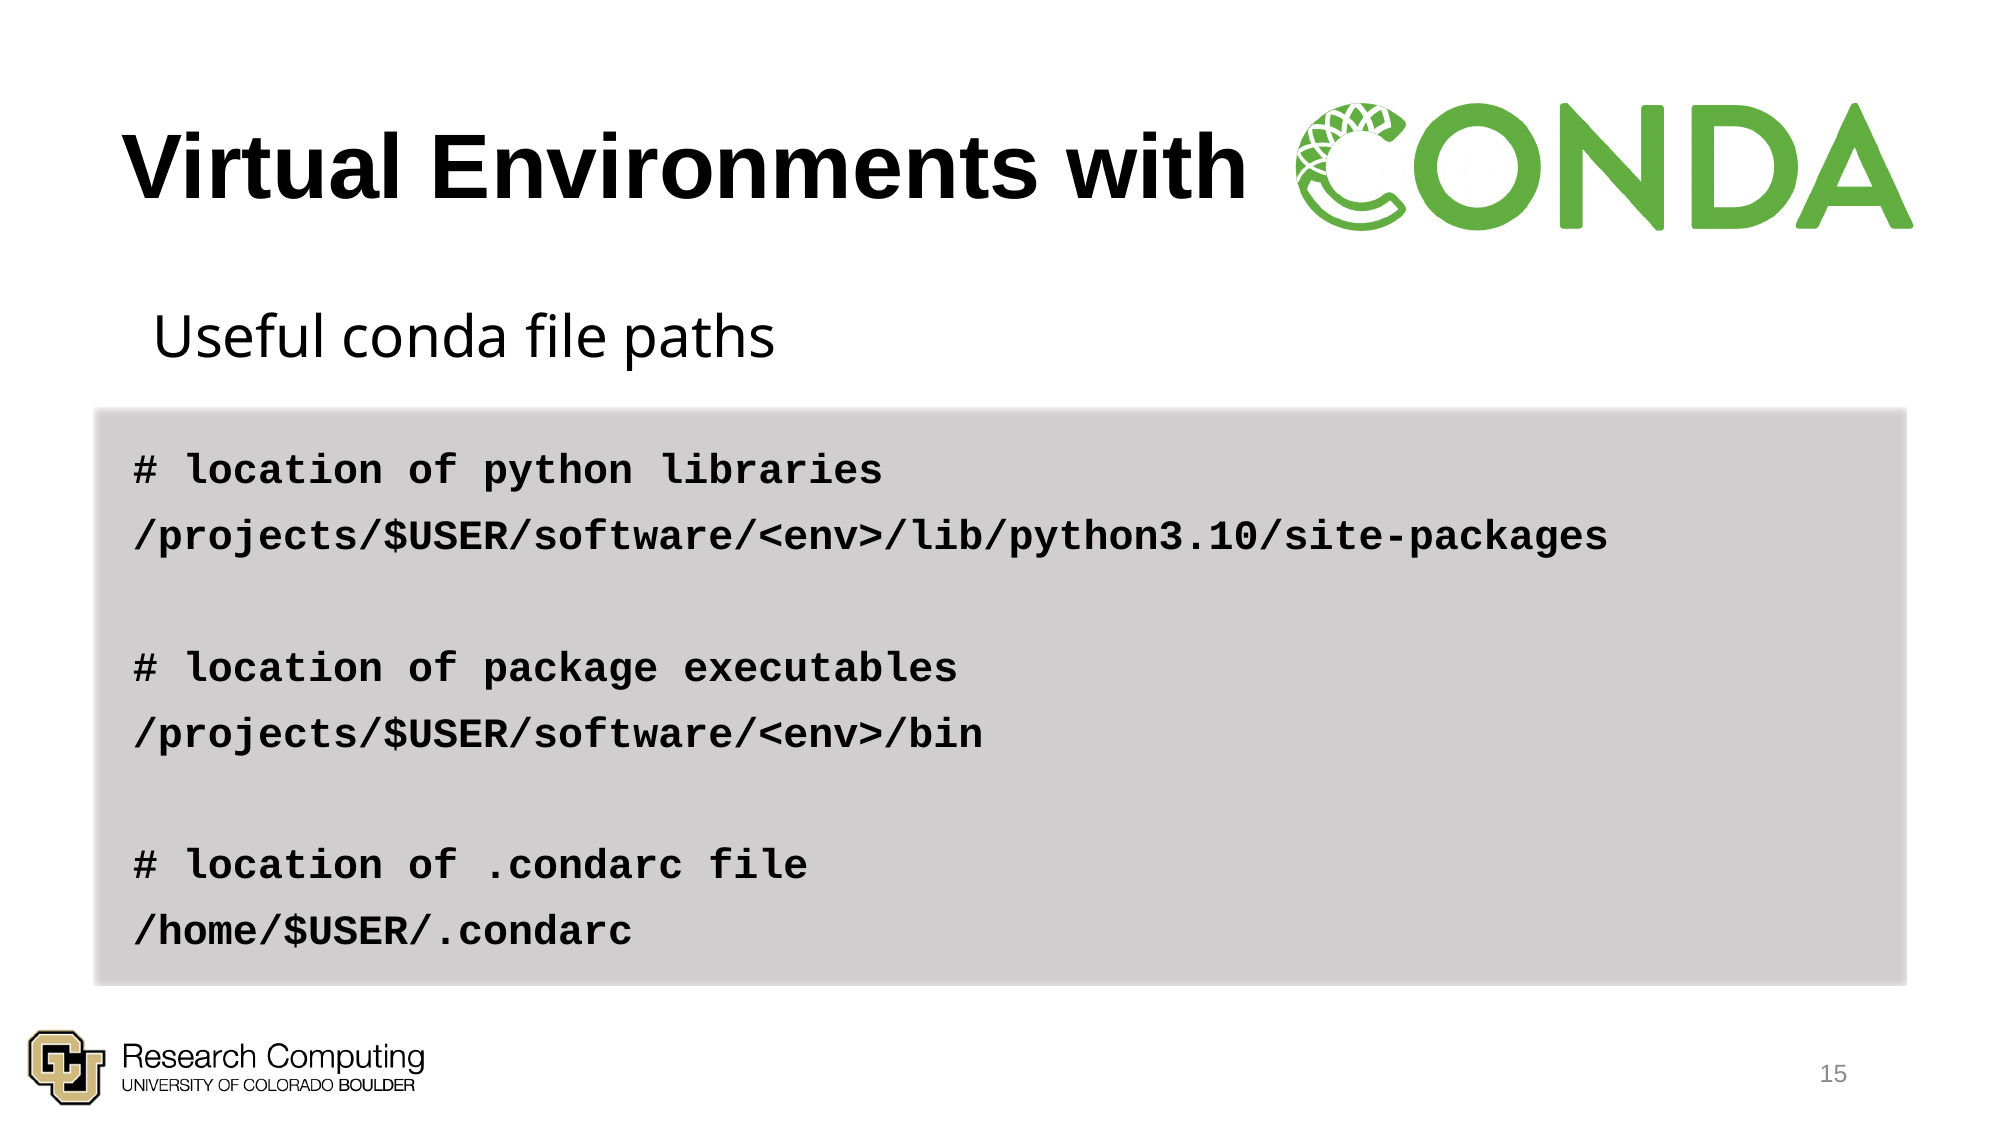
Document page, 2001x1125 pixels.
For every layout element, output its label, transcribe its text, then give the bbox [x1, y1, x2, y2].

list Useful conda file paths [137, 299, 1863, 369]
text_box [93, 369, 1907, 986]
slide_number 15 [1412, 1042, 1863, 1103]
title Virtual Environments with Conda [105, 59, 1831, 278]
picture [1259, 72, 1961, 266]
picture [0, 1024, 775, 1121]
